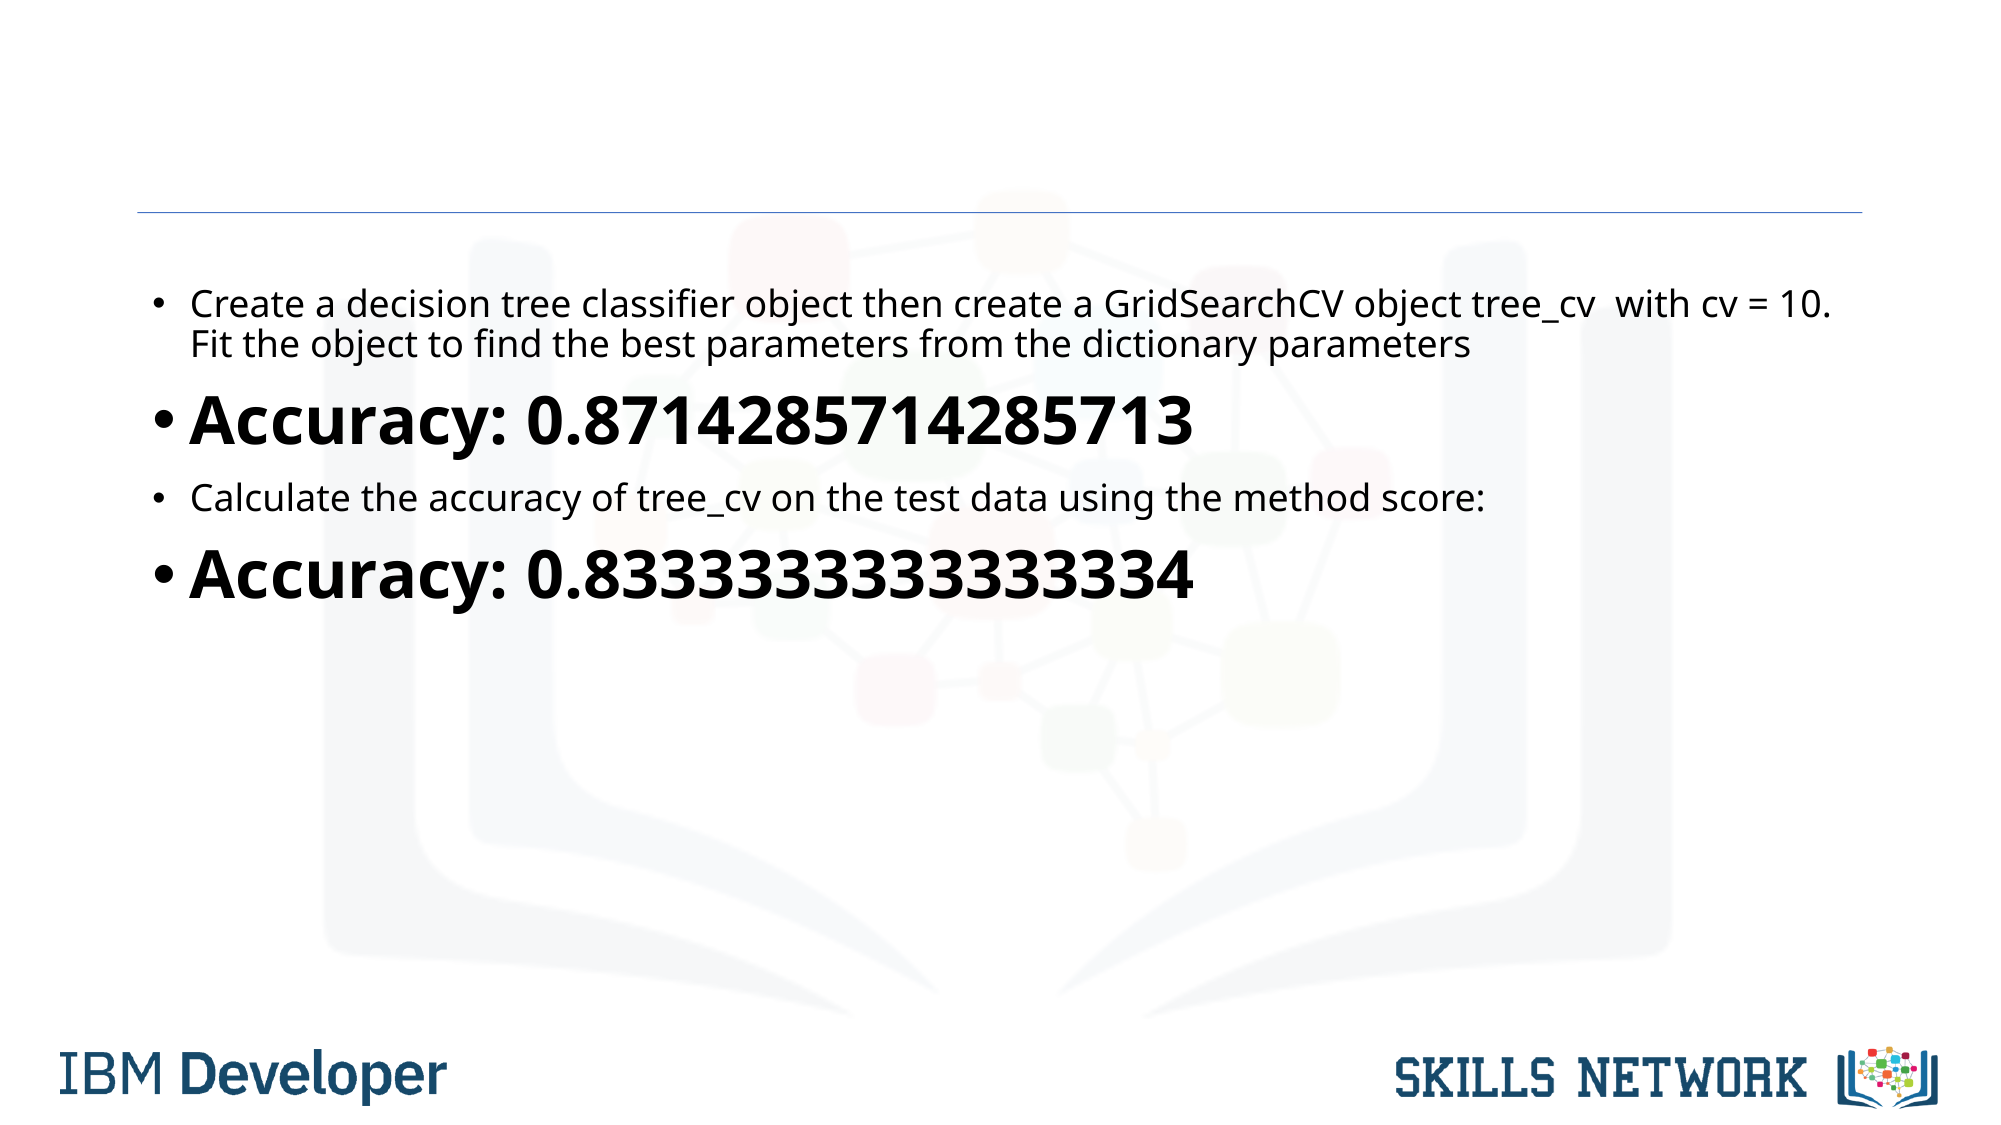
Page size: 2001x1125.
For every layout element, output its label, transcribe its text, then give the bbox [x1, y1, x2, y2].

picture [1390, 1045, 1945, 1111]
picture [55, 1045, 459, 1108]
list Create a decision tree classifier object then create a GridSearchCV object tree_cv with cv = 10. Fit the object to find the best parameters from the dictionary parameters Accuracy: 0.8714285714285713 Calculate the accuracy of tree_cv on the test data using the method score: Accuracy: 0.8333333333333334 [137, 277, 1863, 992]
